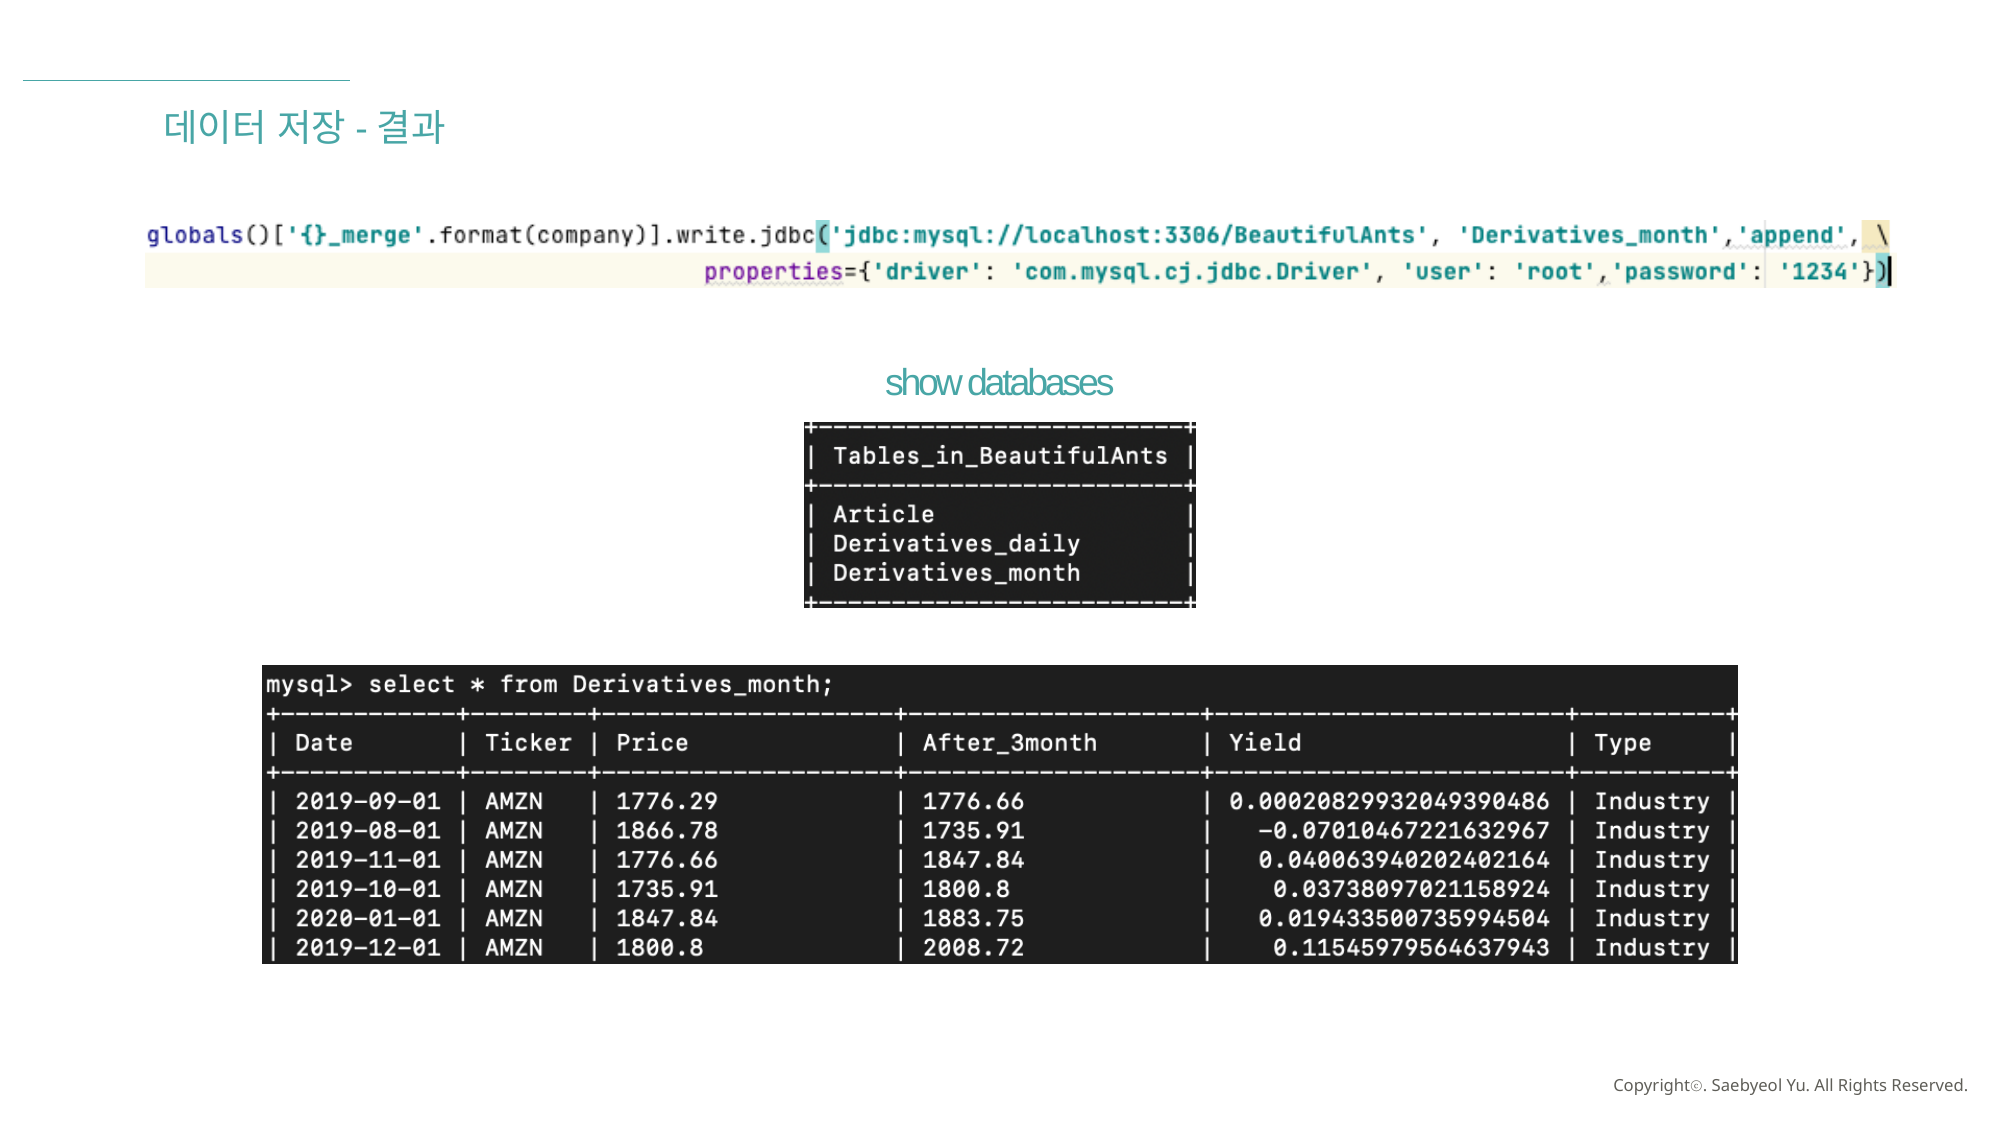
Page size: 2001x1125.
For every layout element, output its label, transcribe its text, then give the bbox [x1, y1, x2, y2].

text_box show databases [870, 350, 1130, 410]
picture [262, 665, 1738, 964]
picture [145, 220, 1897, 288]
picture [804, 422, 1196, 608]
text_box 데이터 저장-결과 [148, 96, 461, 157]
